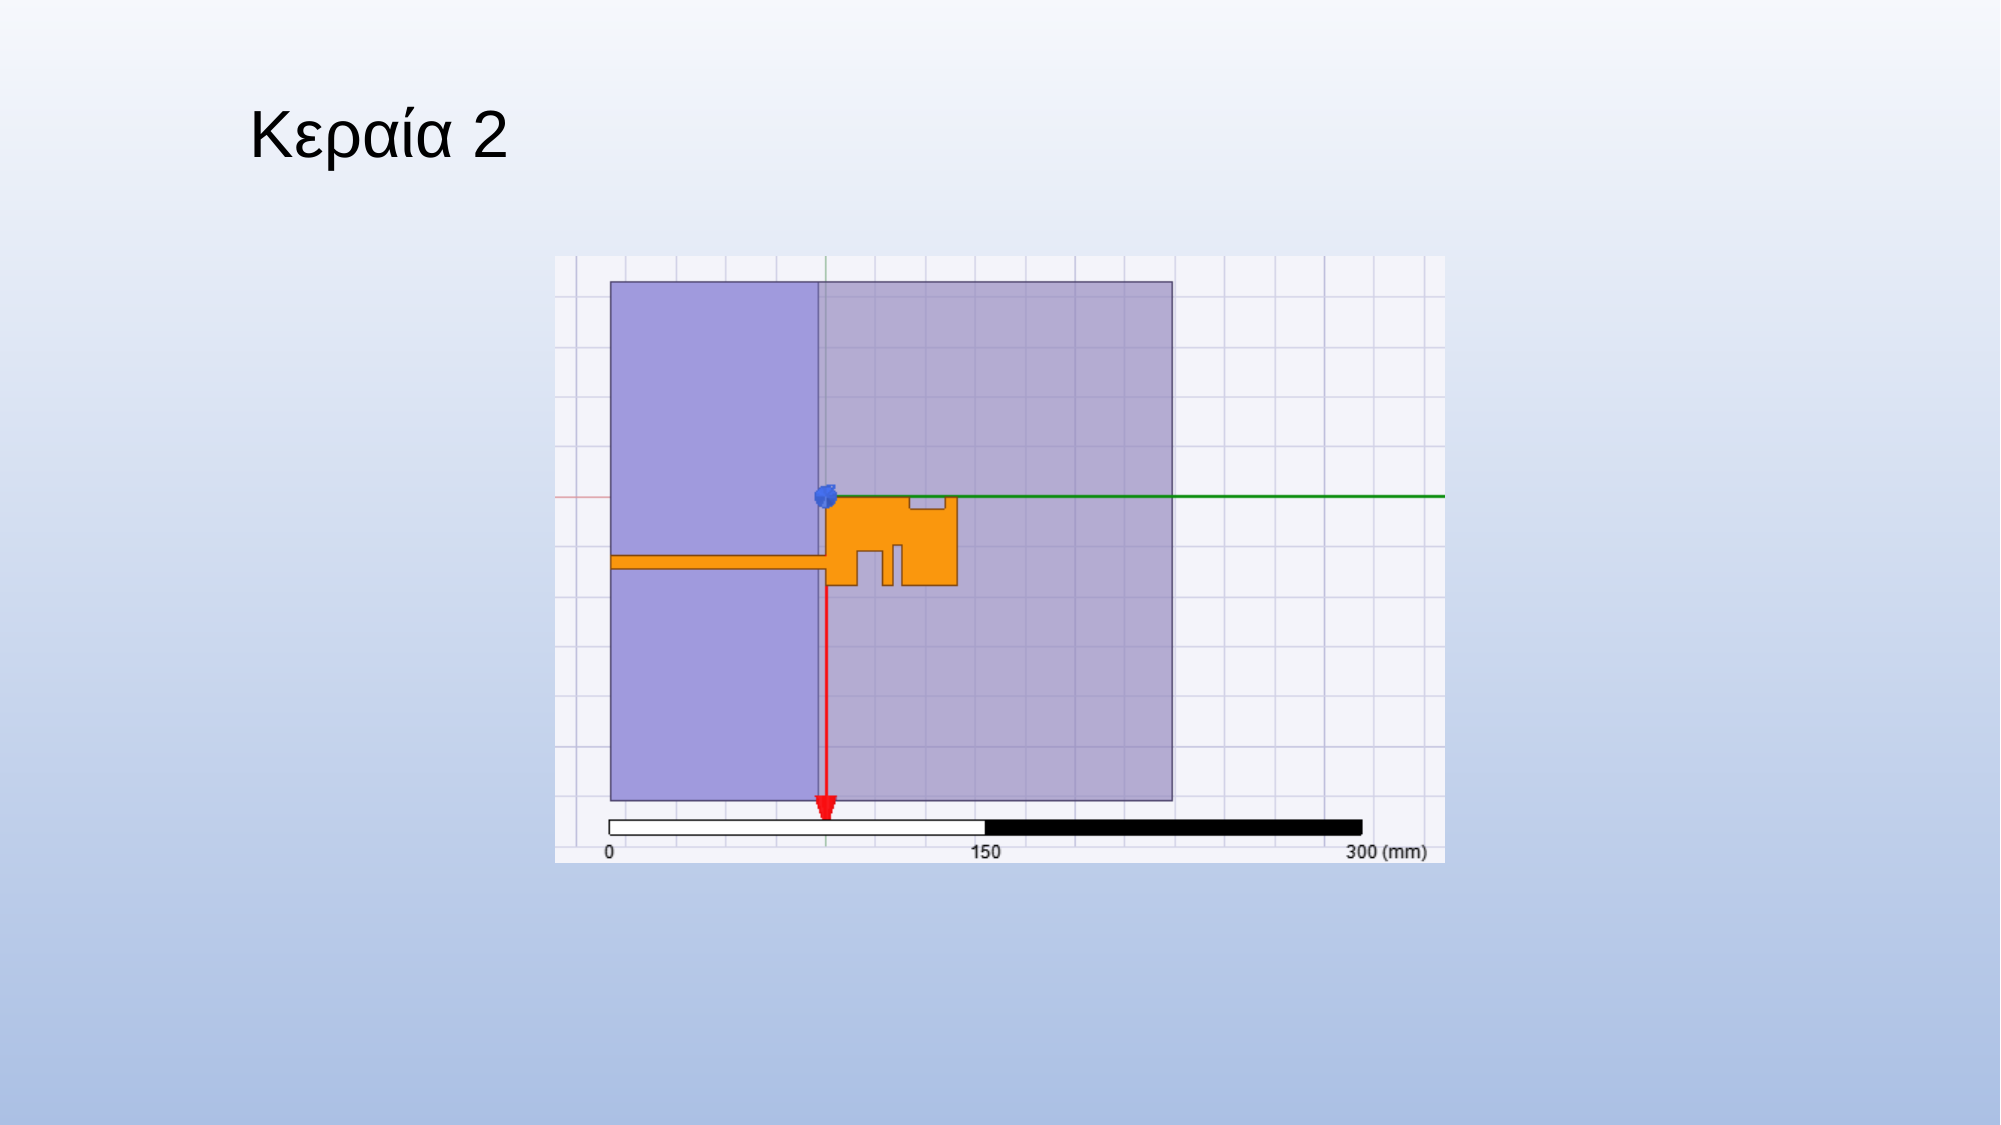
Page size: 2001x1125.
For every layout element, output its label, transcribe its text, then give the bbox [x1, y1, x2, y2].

picture [554, 256, 1446, 863]
subtitle Κεραία 2 [249, 99, 1750, 863]
